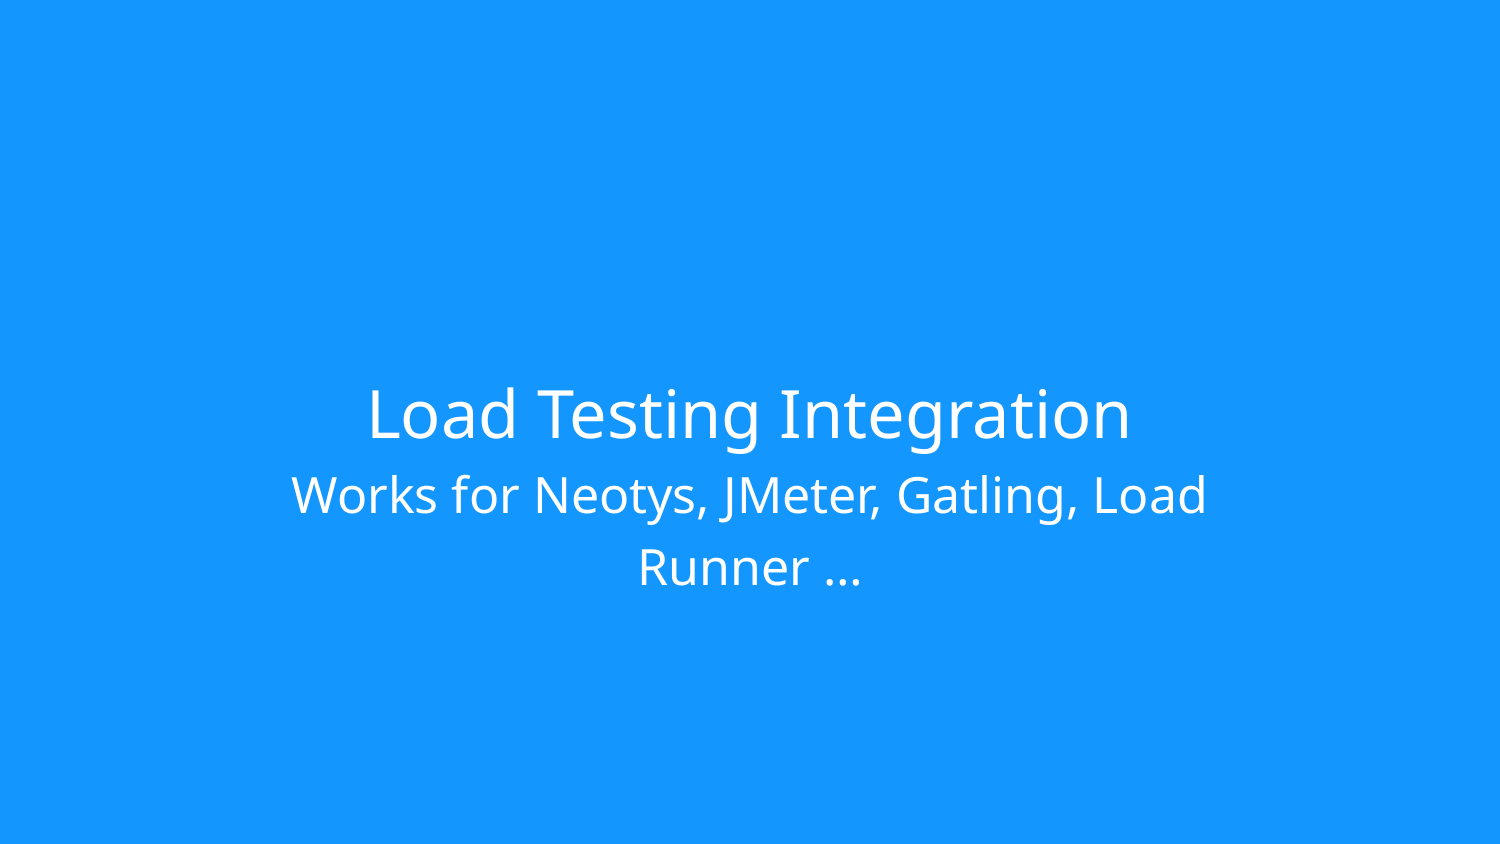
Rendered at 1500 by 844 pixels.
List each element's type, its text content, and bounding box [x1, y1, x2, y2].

title Load Testing Integration Works for Neotys, JMeter, Gatling, Load Runner … [241, 355, 1259, 488]
